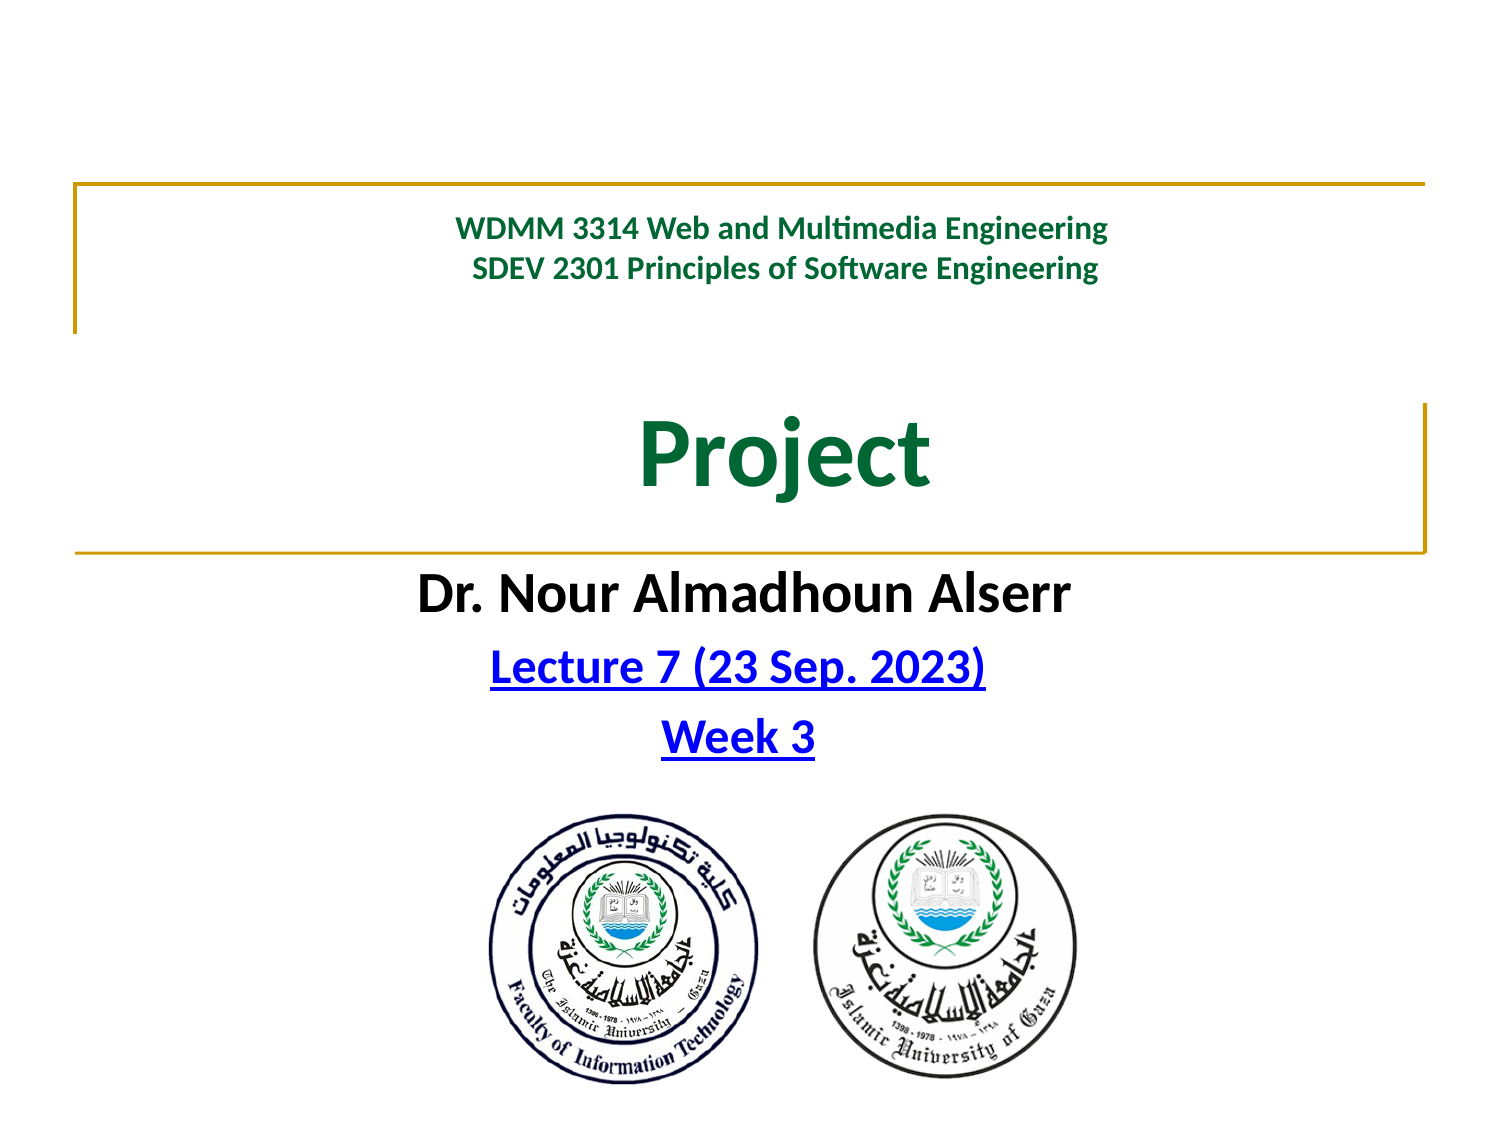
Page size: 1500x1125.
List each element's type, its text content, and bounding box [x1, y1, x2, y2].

picture [483, 810, 763, 1089]
text_box Dr. Nour Almadhoun Alserr Lecture 7 (23 Sep. 2023) Week 3 [64, 479, 1412, 581]
title WDMM 3314 Web and Multimedia Engineering SDEV 2301 Principles of Software Engineering Project [0, 192, 1500, 481]
picture [808, 808, 1083, 1083]
